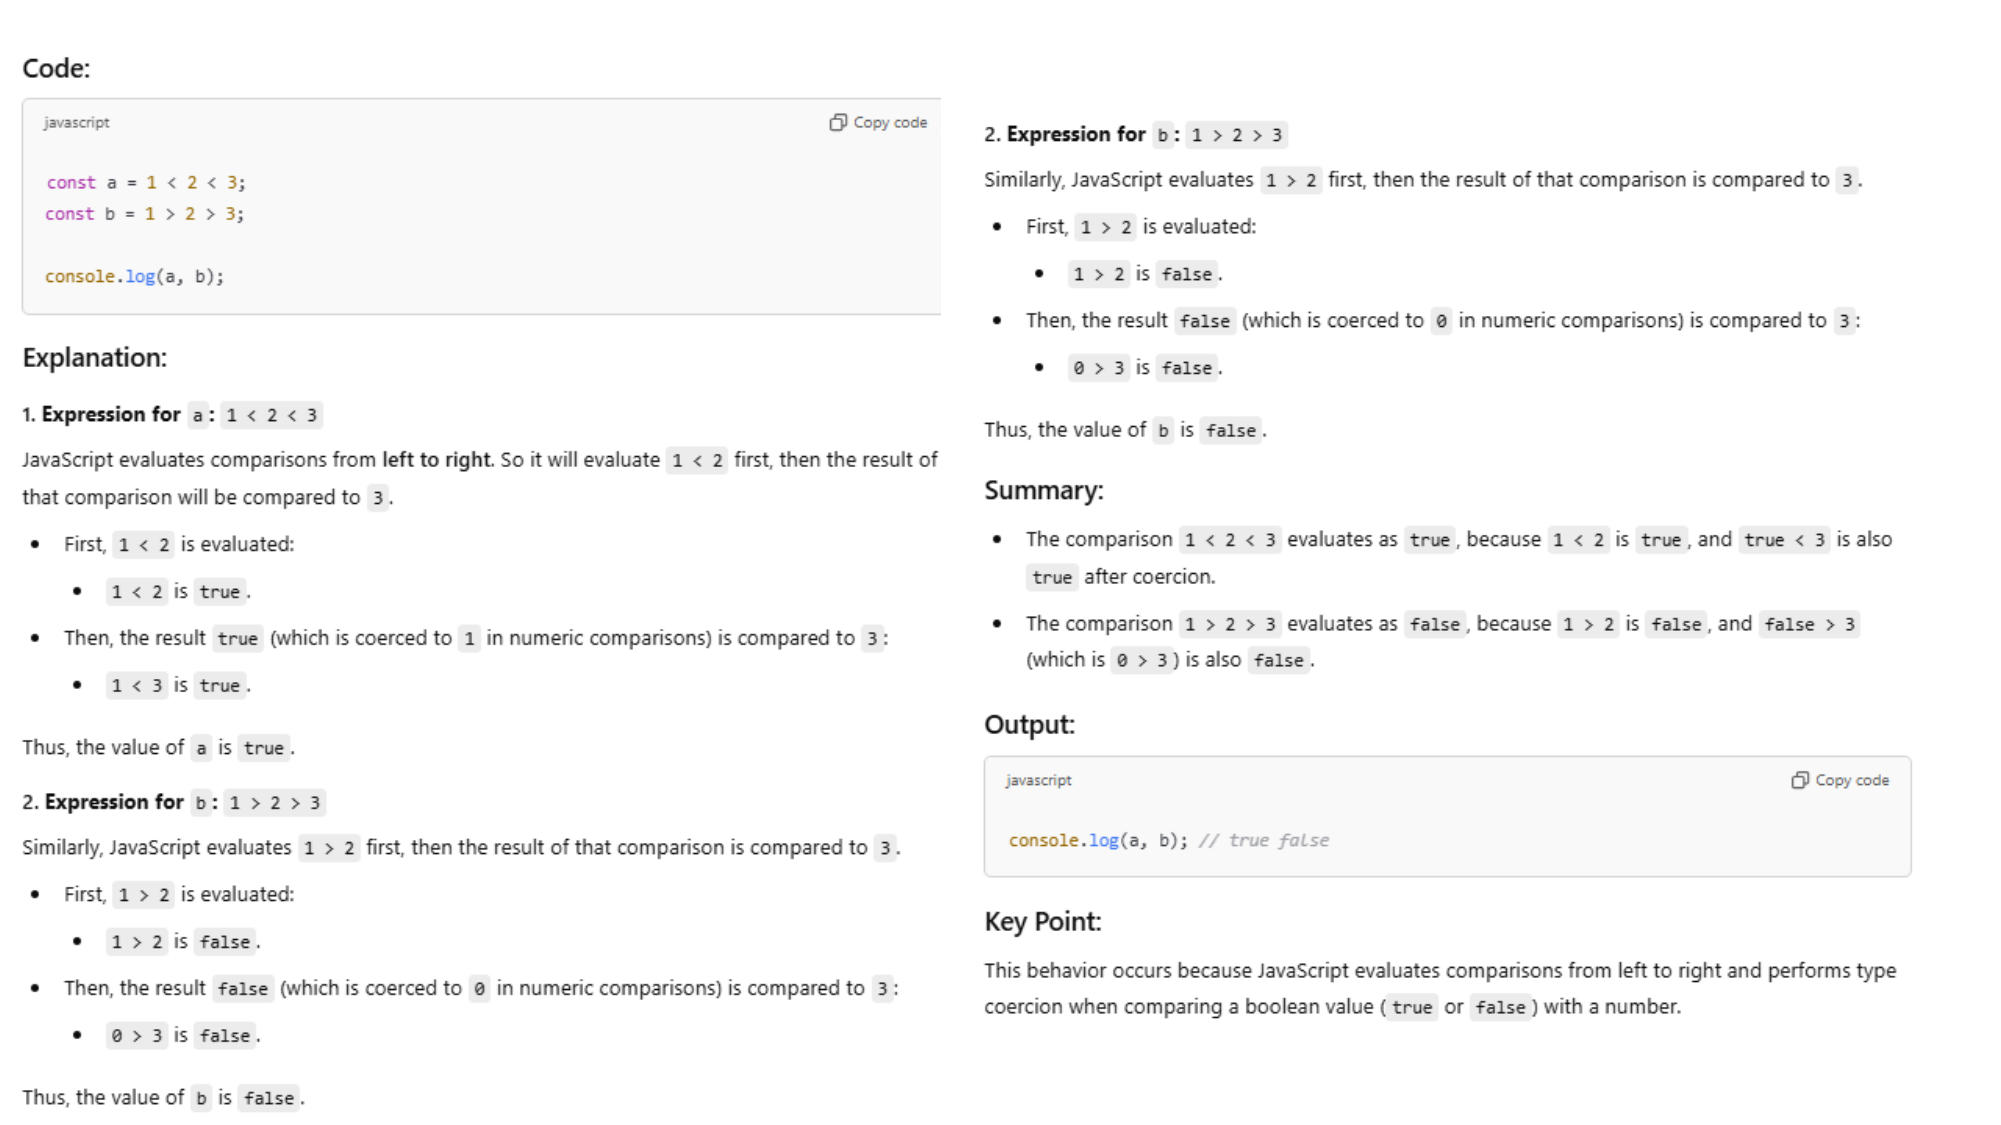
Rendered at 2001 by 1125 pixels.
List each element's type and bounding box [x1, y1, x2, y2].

picture [973, 104, 1917, 1031]
picture [0, 45, 941, 1125]
